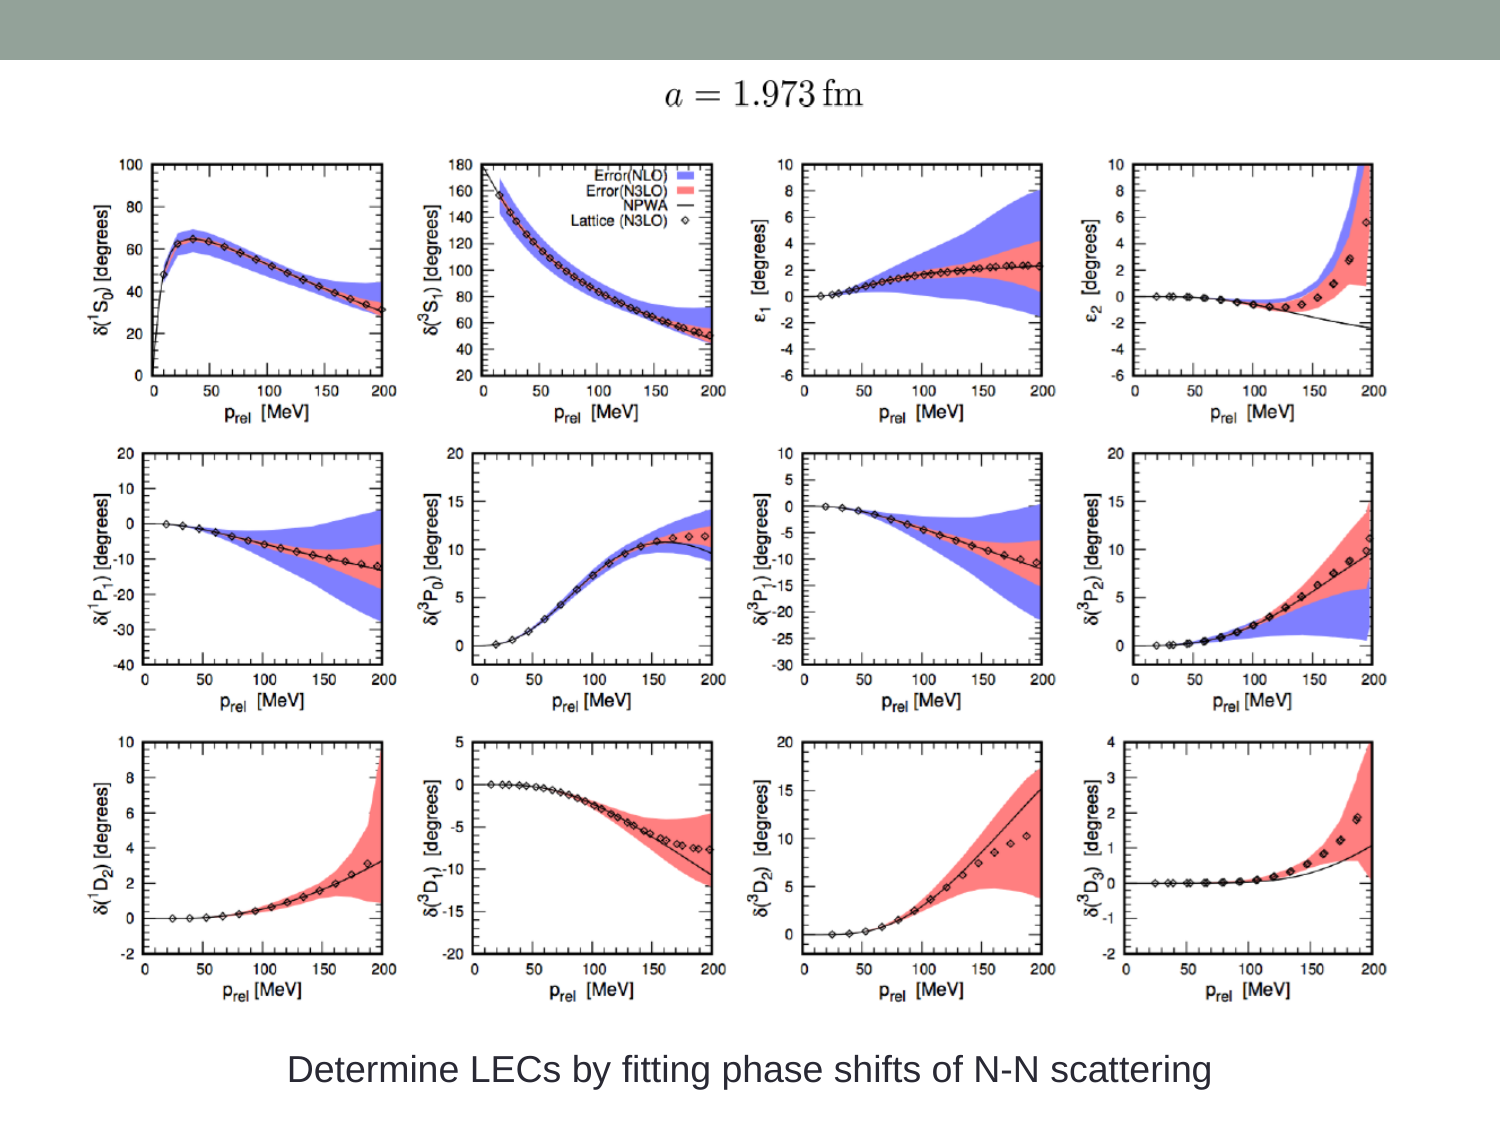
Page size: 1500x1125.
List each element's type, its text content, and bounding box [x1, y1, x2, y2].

text_box Determine LECs by fitting phase shifts of N-N scattering [272, 1037, 1228, 1098]
picture [74, 62, 1400, 1013]
